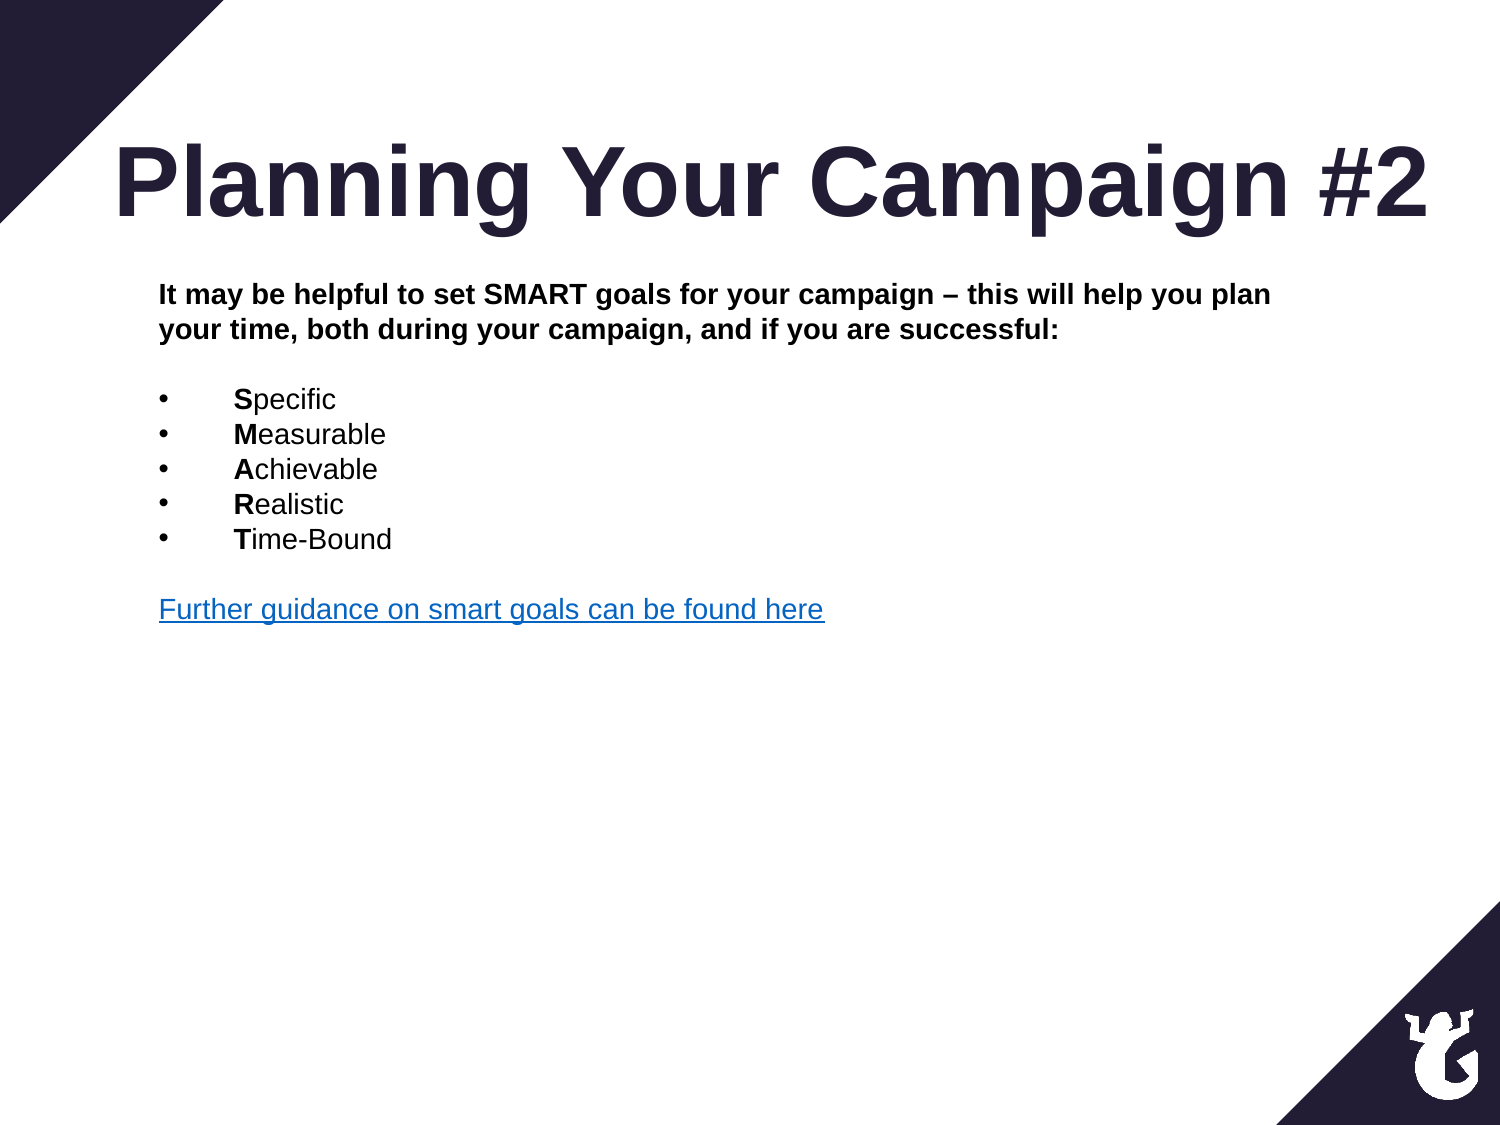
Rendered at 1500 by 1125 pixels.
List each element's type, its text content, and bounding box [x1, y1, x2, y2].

title Planning Your Campaign #2 [98, 98, 1500, 246]
text_box [0, 0, 225, 225]
text_box [1274, 899, 1500, 1125]
text_box It may be helpful to set SMART goals for your campaign – this will help you plan your time, both during your campaign, and if you are successful: Specific Measurable Achievable Realistic Time-Bound Further guidance on smart goals can be found here [143, 268, 1341, 678]
picture [1405, 1009, 1478, 1100]
